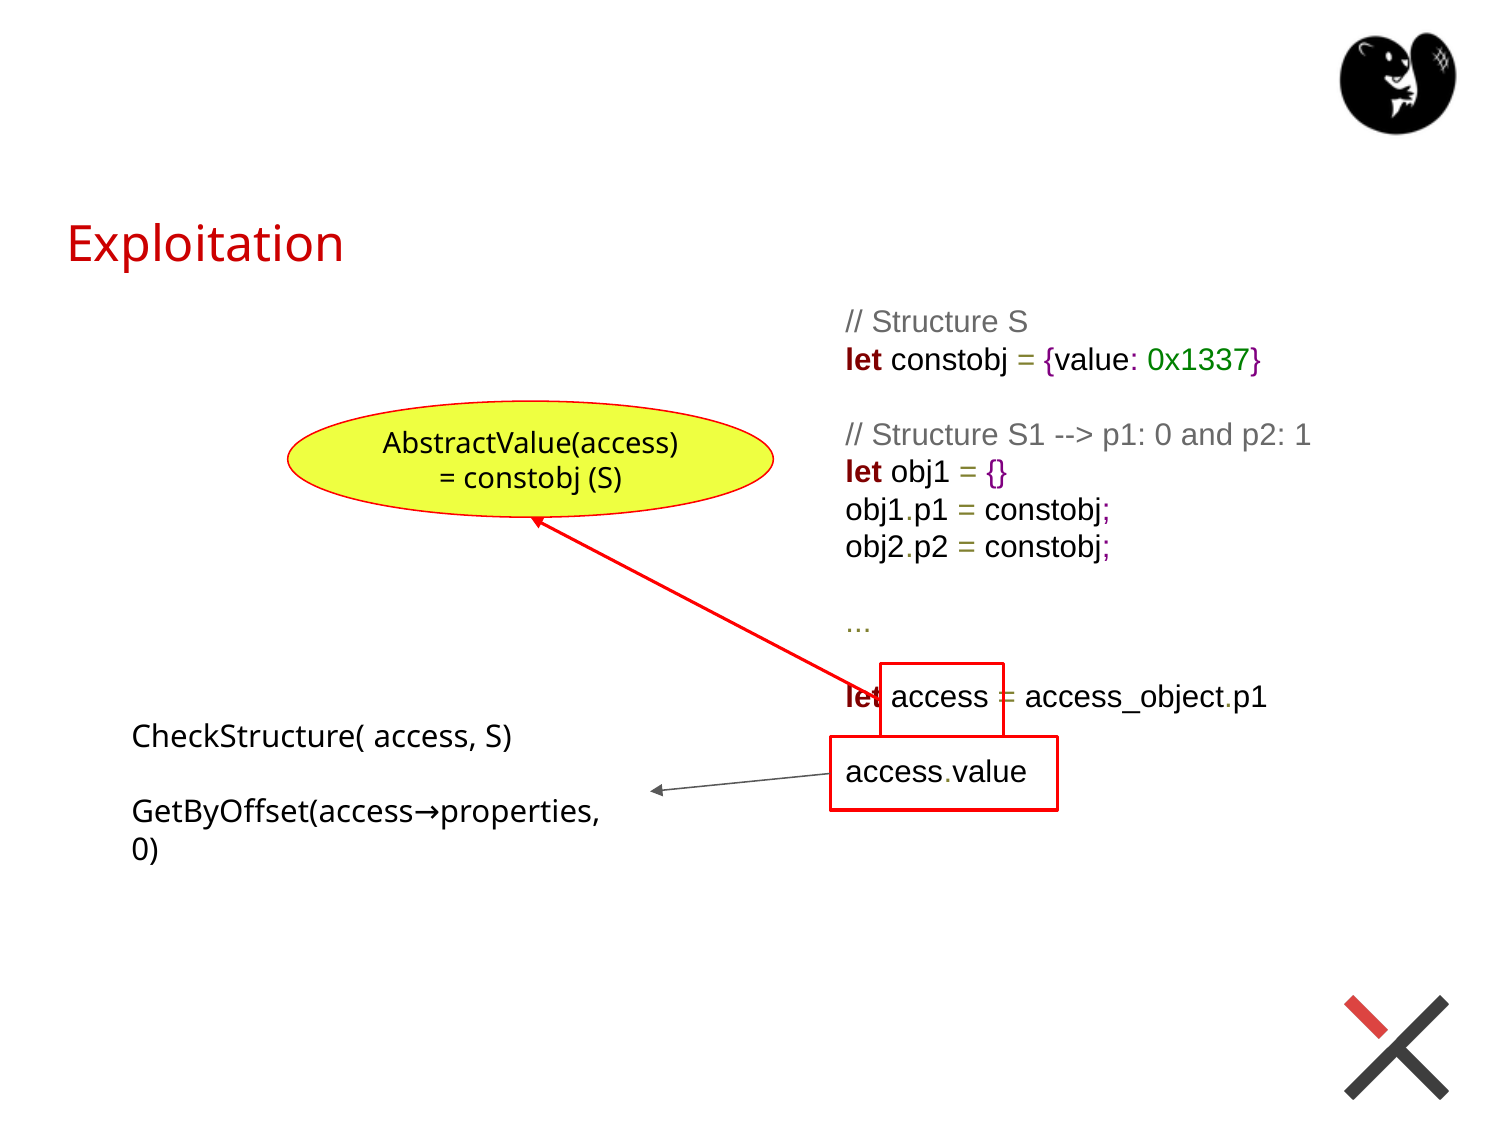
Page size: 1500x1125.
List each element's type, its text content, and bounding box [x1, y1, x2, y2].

text_box [880, 663, 1004, 736]
text_box // Structure S let constobj = {value: 0x1337} // Structure S1 --> p1: 0 and p2: 1 let obj1 = {} obj1.p1 = constobj; obj2.p2 = constobj; ... let access = access_object.p1 access.value [830, 286, 1372, 879]
picture [1344, 995, 1449, 1100]
text_box AbstractValue(access) = constobj (S) [287, 401, 774, 518]
picture [1334, 28, 1460, 142]
text_box CheckStructure( access, S) GetByOffset(access→properties, 0) [116, 701, 651, 882]
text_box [530, 516, 881, 701]
title Exploitation [51, 121, 512, 287]
text_box [830, 736, 1058, 811]
